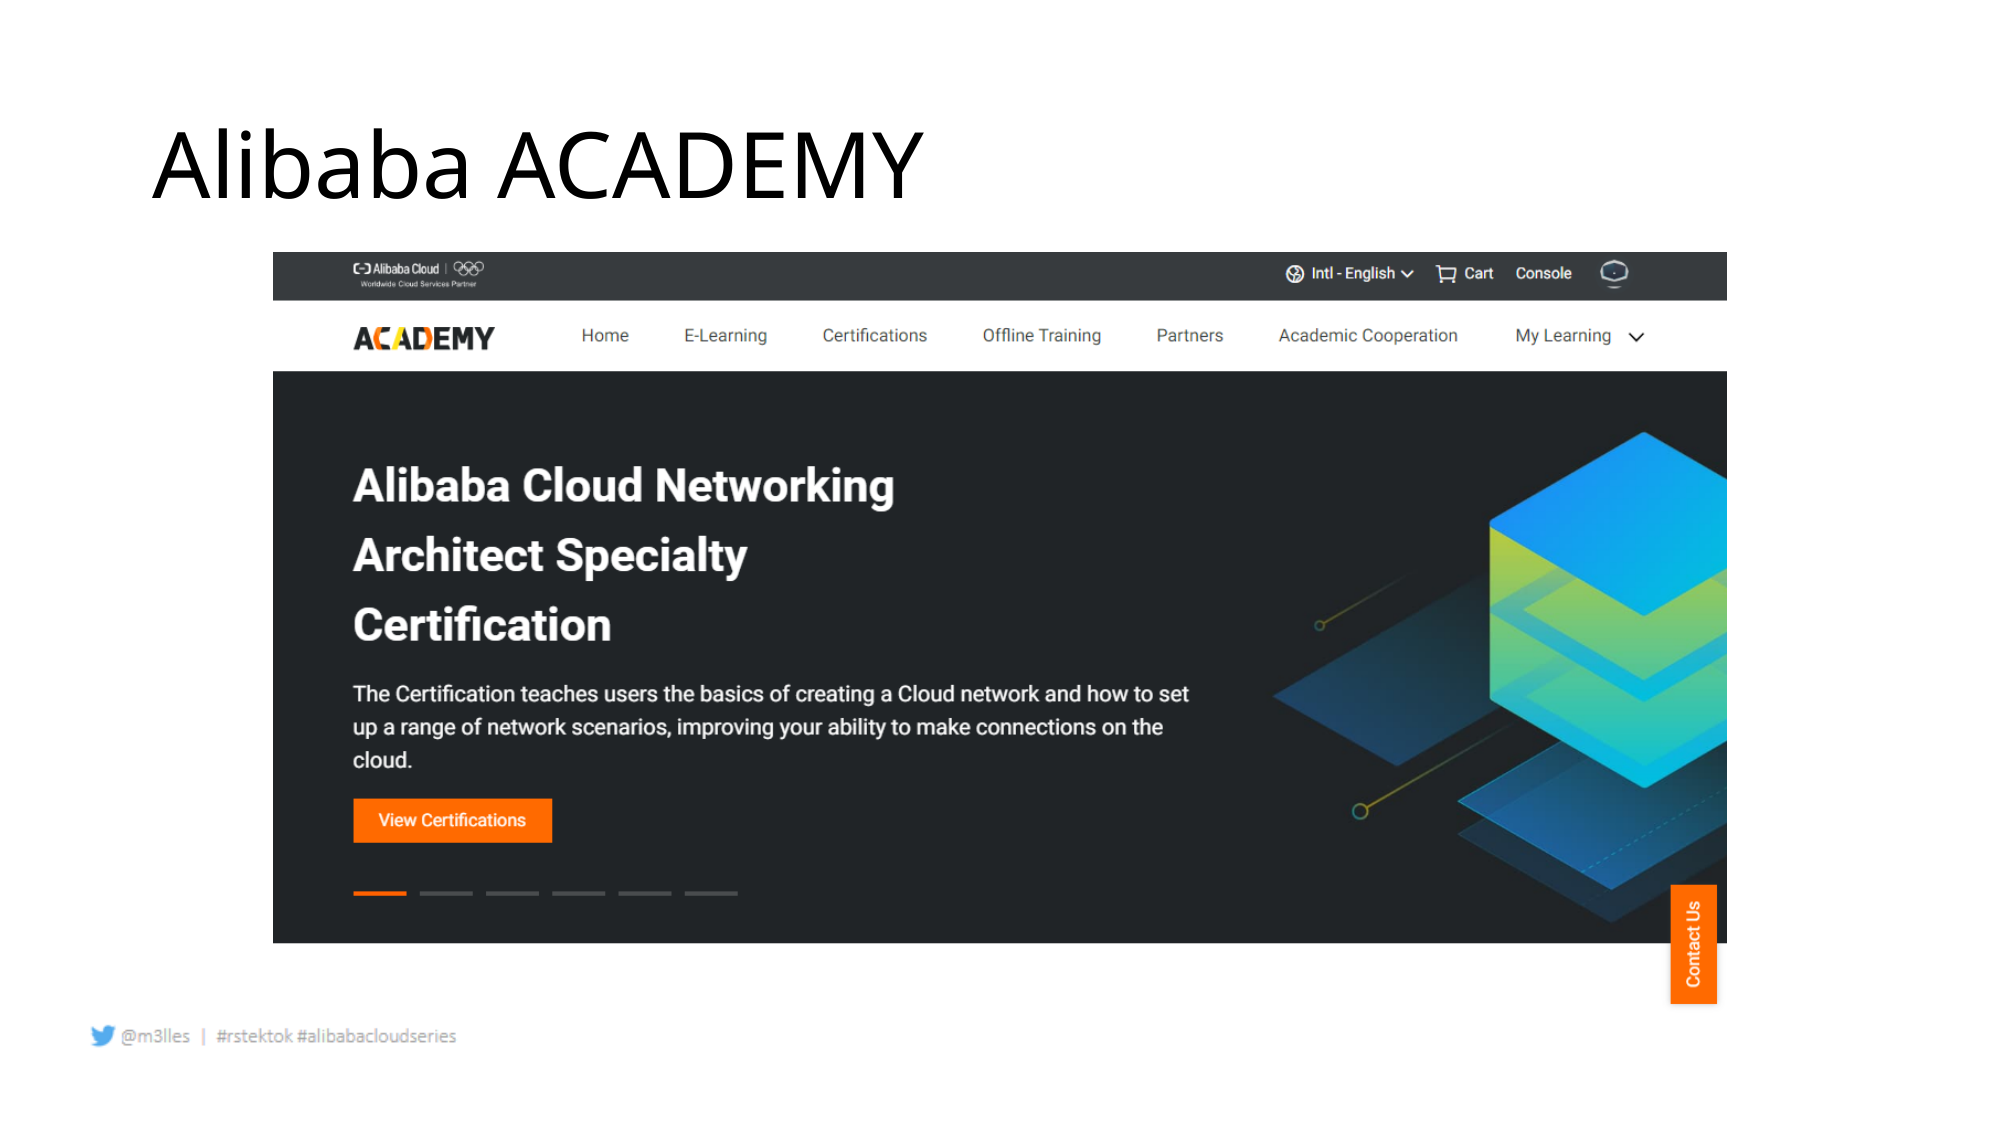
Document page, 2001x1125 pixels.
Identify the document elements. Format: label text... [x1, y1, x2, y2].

title Alibaba ACADEMY [137, 59, 1863, 278]
picture [69, 252, 1727, 1060]
